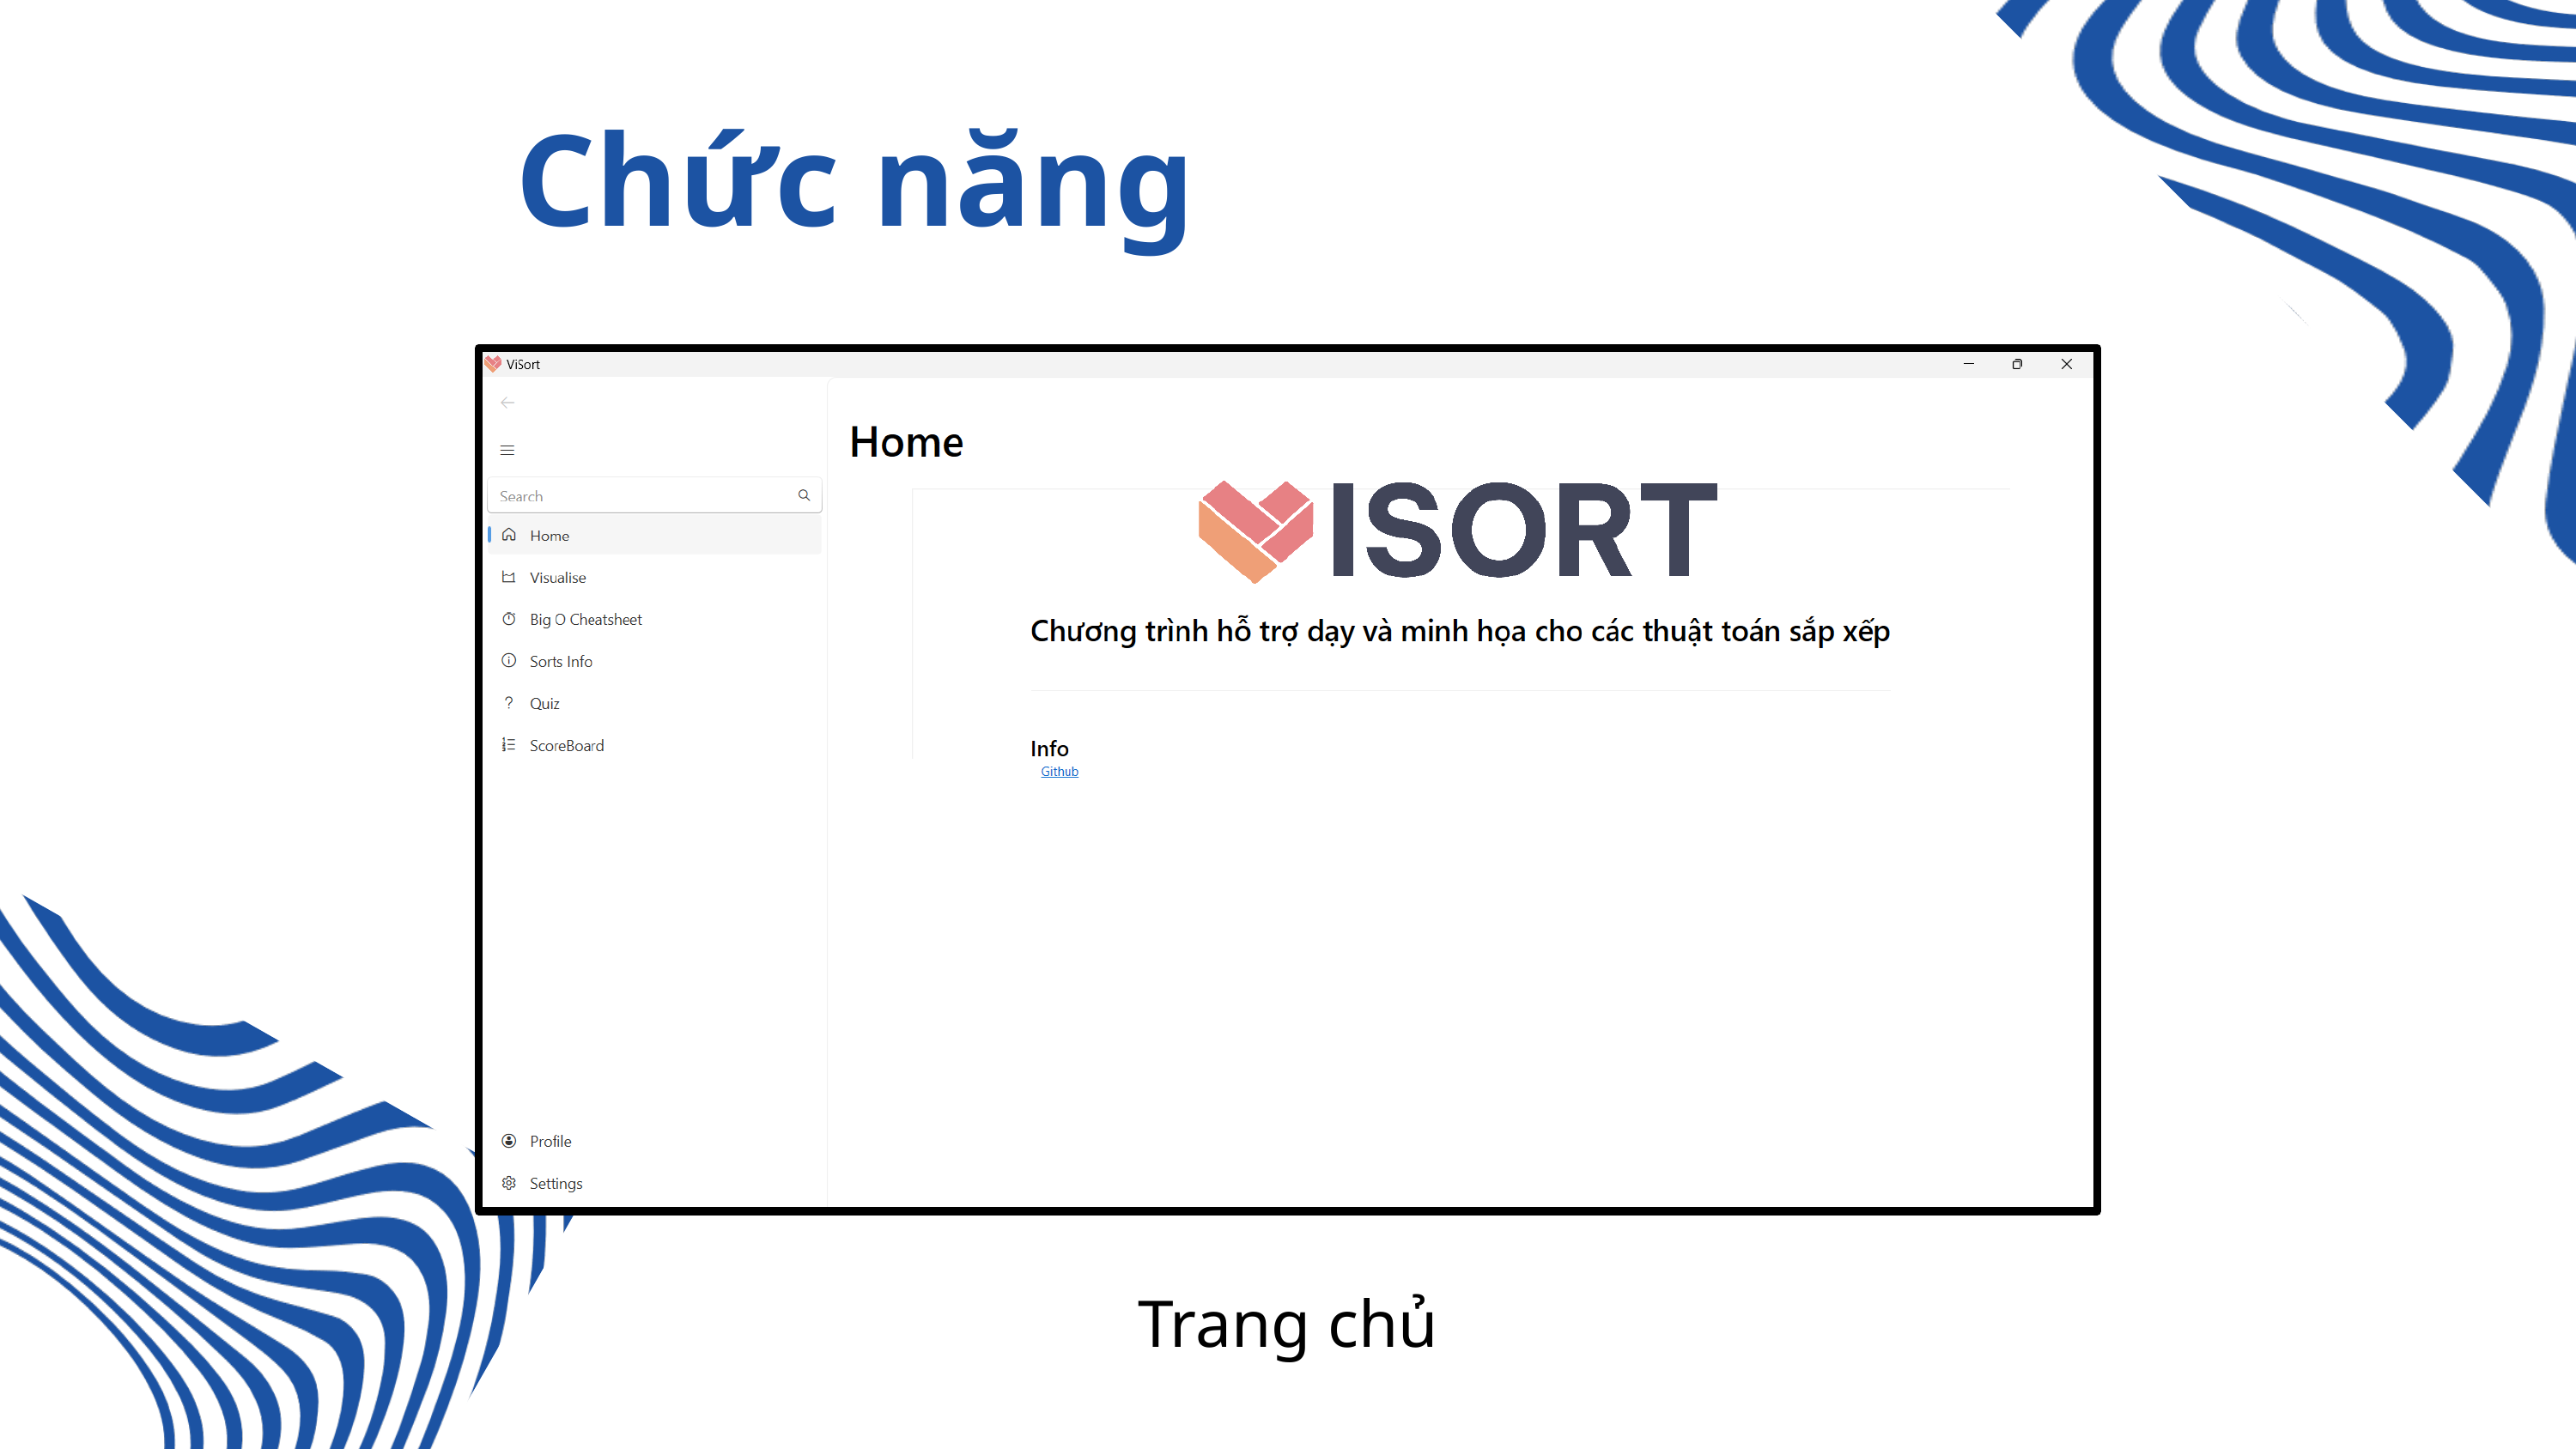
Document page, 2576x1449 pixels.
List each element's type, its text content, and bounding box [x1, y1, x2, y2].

text_box Chức năng [514, 101, 1604, 252]
text_box [0, 882, 574, 1449]
picture [483, 351, 2093, 1208]
text_box [1982, 0, 2576, 594]
text_box Trang chủ [708, 1276, 1868, 1367]
